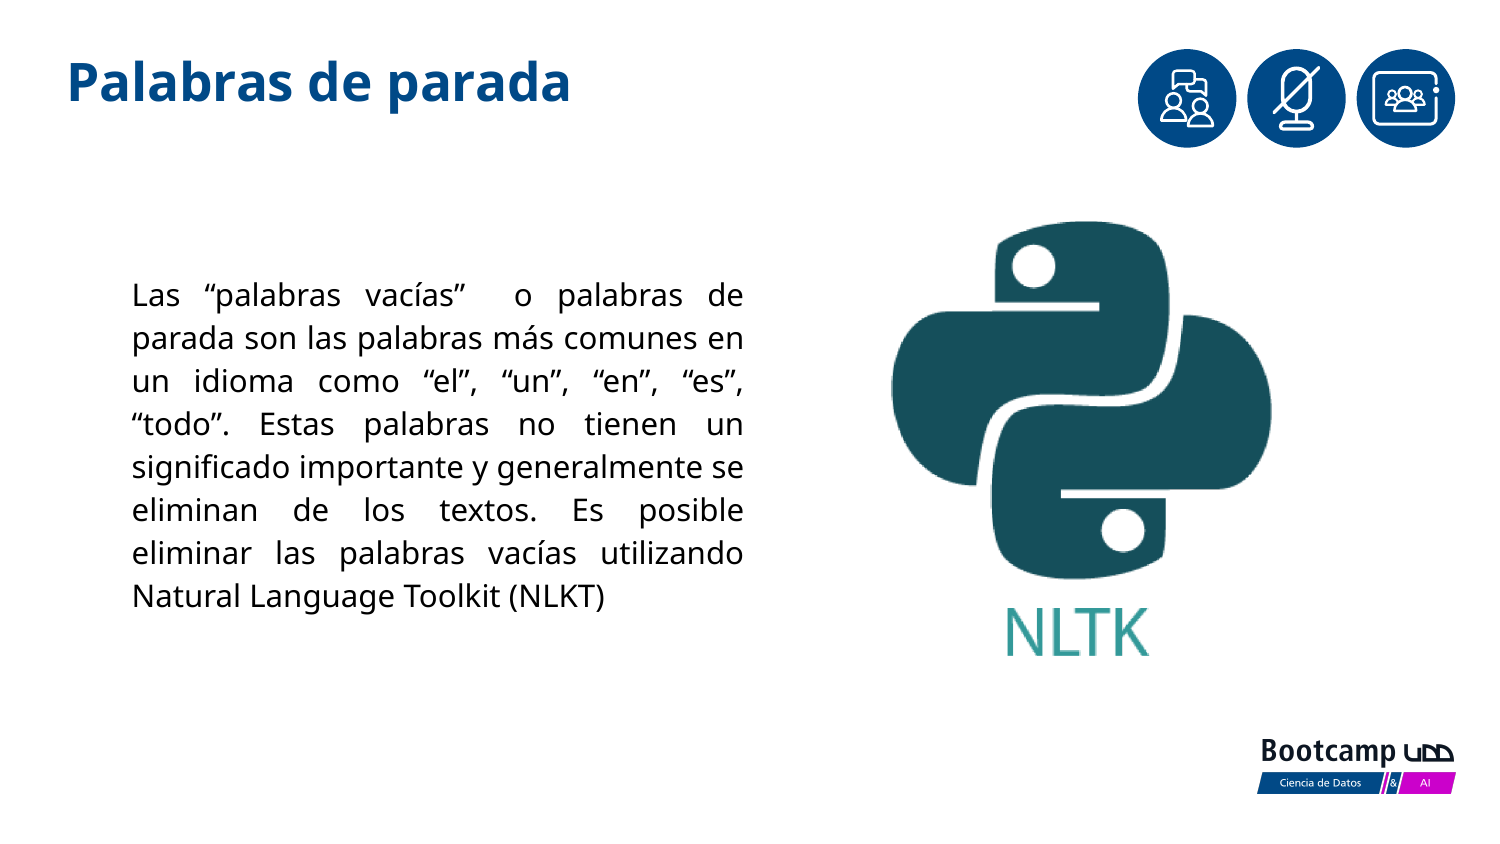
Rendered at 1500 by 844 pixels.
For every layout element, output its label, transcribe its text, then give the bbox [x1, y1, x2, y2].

picture [1257, 739, 1456, 794]
picture [856, 188, 1304, 675]
title Palabras de parada [51, 32, 972, 127]
list Las “palabras vacías” o palabras de parada son las palabras más comunes en un idioma como “el”, “un”, “en”, “es”, “todo”. Estas palabras no tienen un significado importante y generalmente se eliminan de los textos. Es posible eliminar las palabras vacías utilizando Natural Language Toolkit (NLKT) [116, 254, 761, 635]
